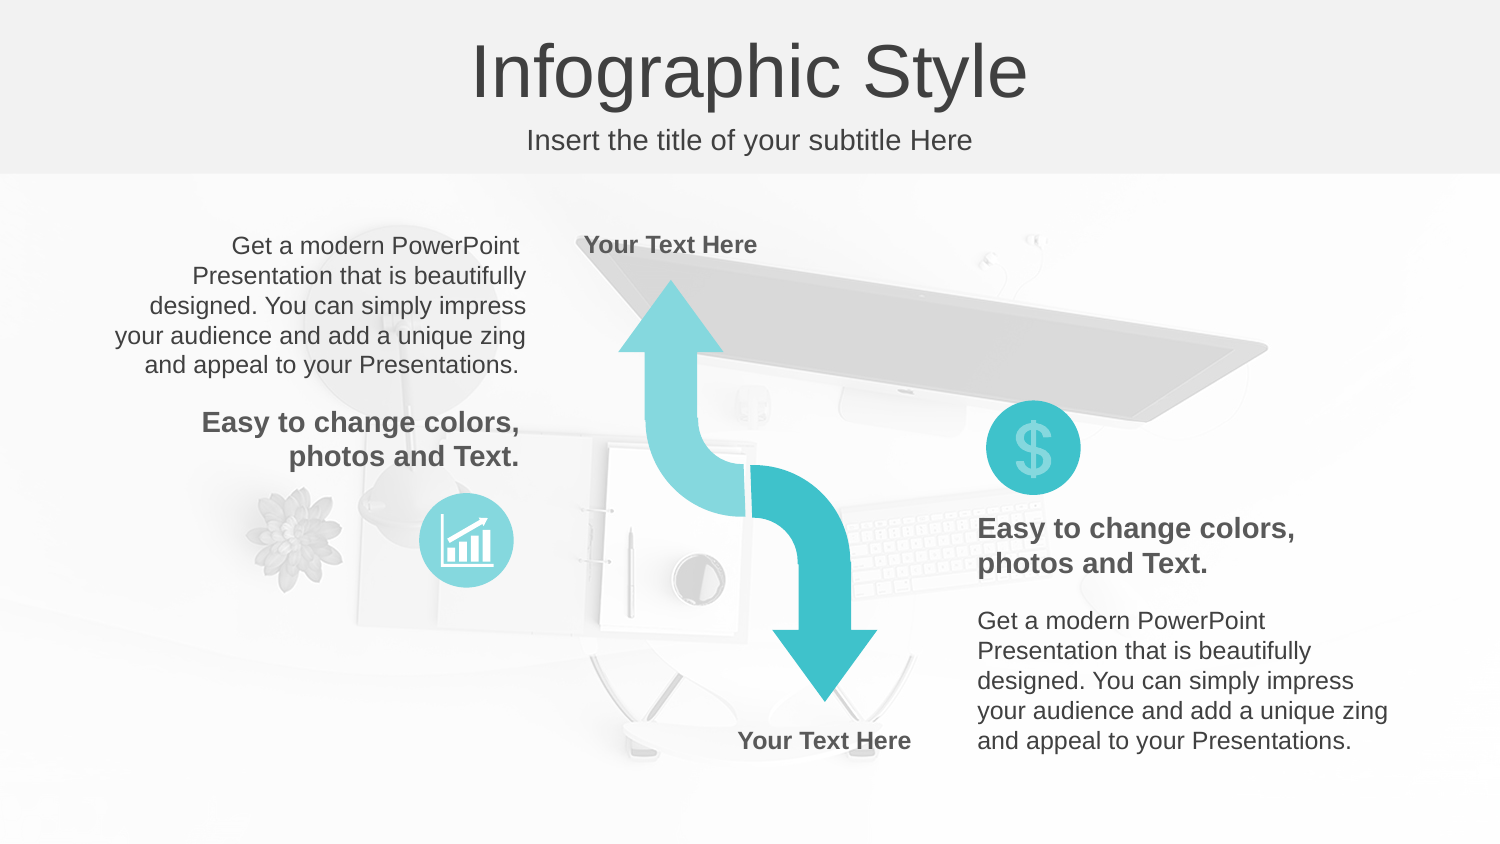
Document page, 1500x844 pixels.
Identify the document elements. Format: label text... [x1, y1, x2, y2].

text_box Your Text Here [696, 717, 954, 763]
text_box [439, 512, 496, 569]
list Insert the title of your subtitle Here [0, 114, 1500, 162]
text_box [1013, 418, 1054, 481]
text_box Your Text Here [545, 221, 800, 266]
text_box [617, 279, 878, 703]
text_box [78, 220, 544, 481]
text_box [962, 501, 1426, 763]
text_box [417, 491, 516, 590]
picture [0, 174, 1500, 844]
list Infographic Style [0, 20, 1500, 114]
text_box [984, 398, 1083, 498]
